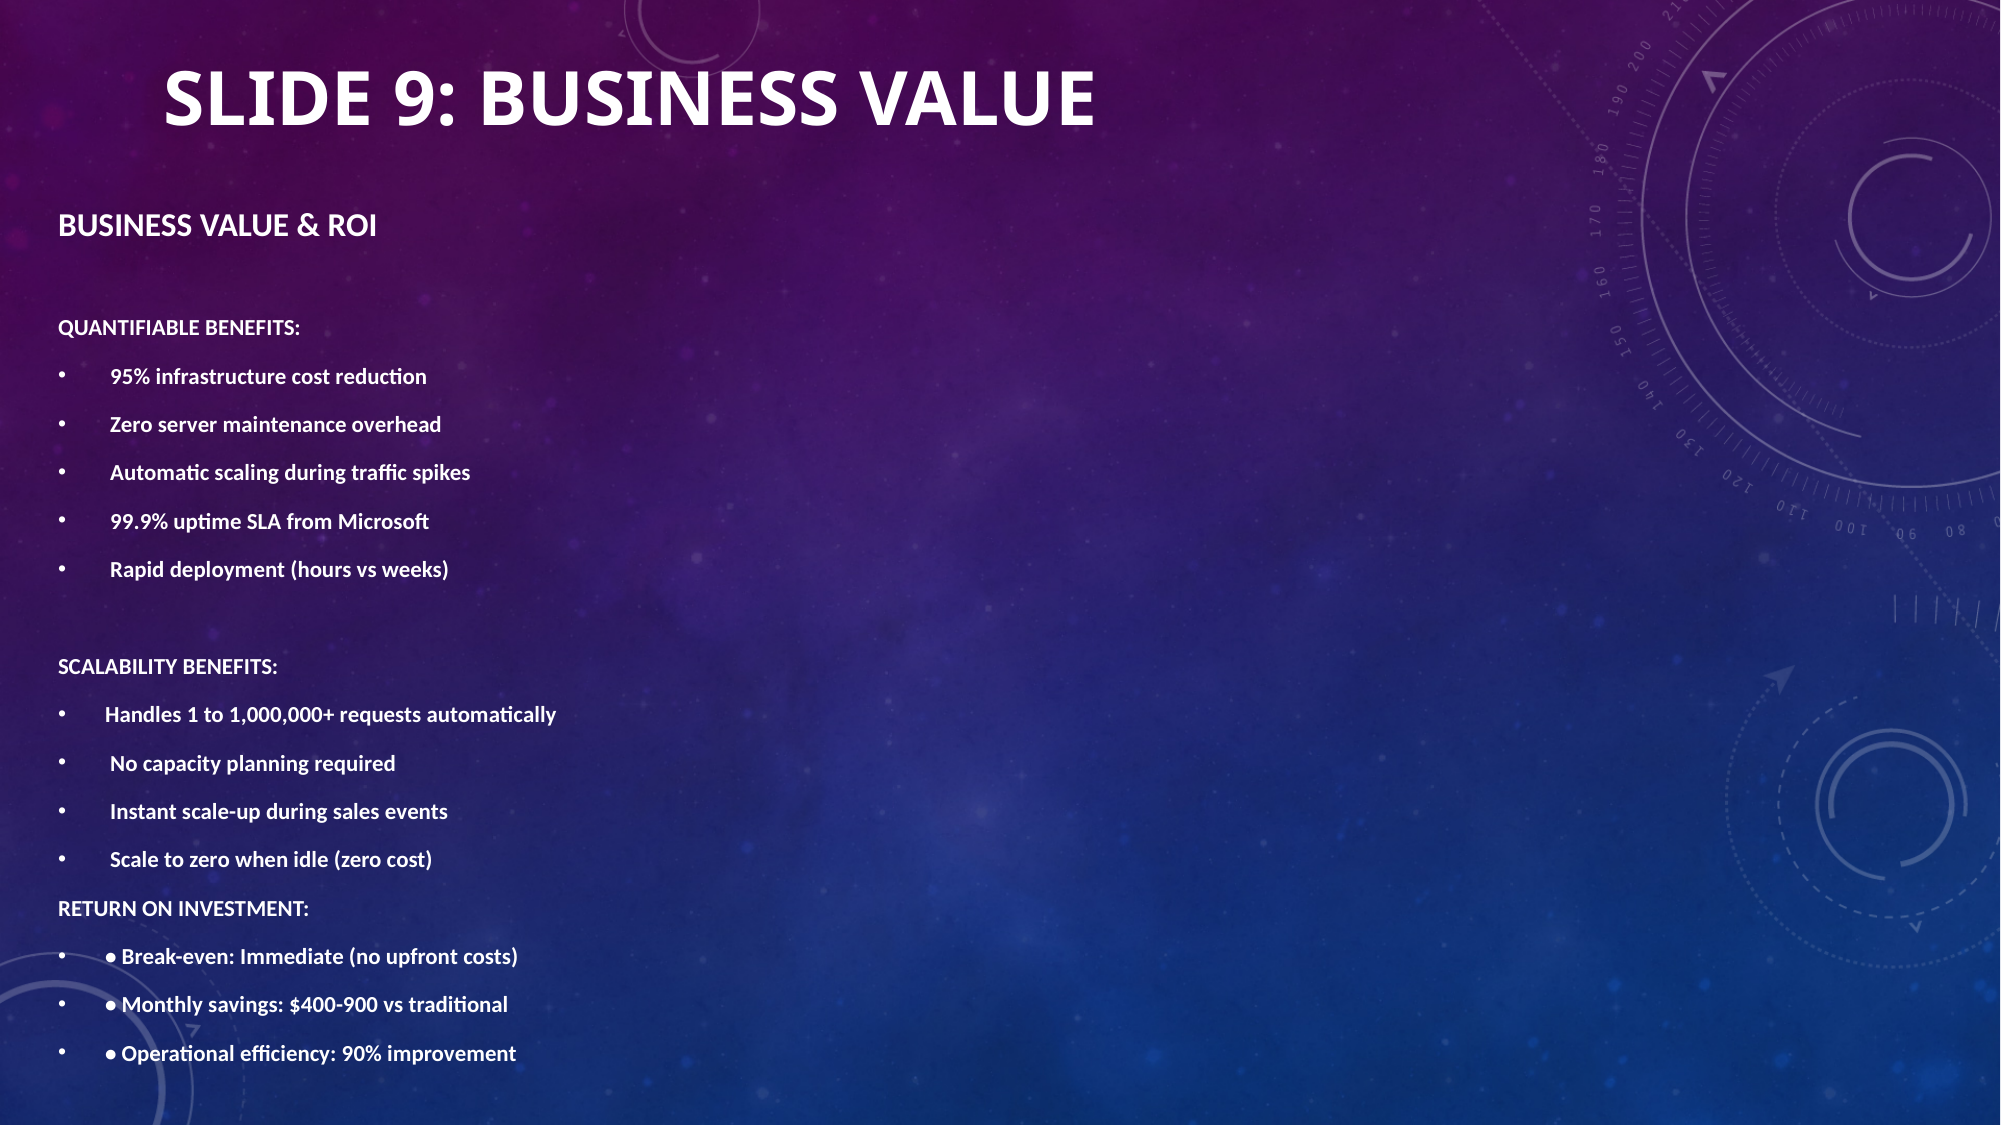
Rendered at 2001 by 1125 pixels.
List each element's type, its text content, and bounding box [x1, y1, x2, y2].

picture [0, 0, 2001, 1125]
title SLIDE 9: BUSINESS VALUE [129, 20, 1792, 130]
list BUSINESS VALUE & ROI QUANTIFIABLE BENEFITS: 95% infrastructure cost reduction Zero server maintenance overhead Automatic scaling during traffic spikes 99.9% uptime SLA from Microsoft Rapid deployment (hours vs weeks) SCALABILITY BENEFITS: Handles 1 to 1,000,000+ requests automatically No capacity planning required Instant scale-up during sales events Scale to zero when idle (zero cost) RETURN ON INVESTMENT: • Break-even: Immediate (no upfront costs) • Monthly savings: $400-900 vs traditional • Operational efficiency: 90% improvement [43, 130, 1938, 1125]
